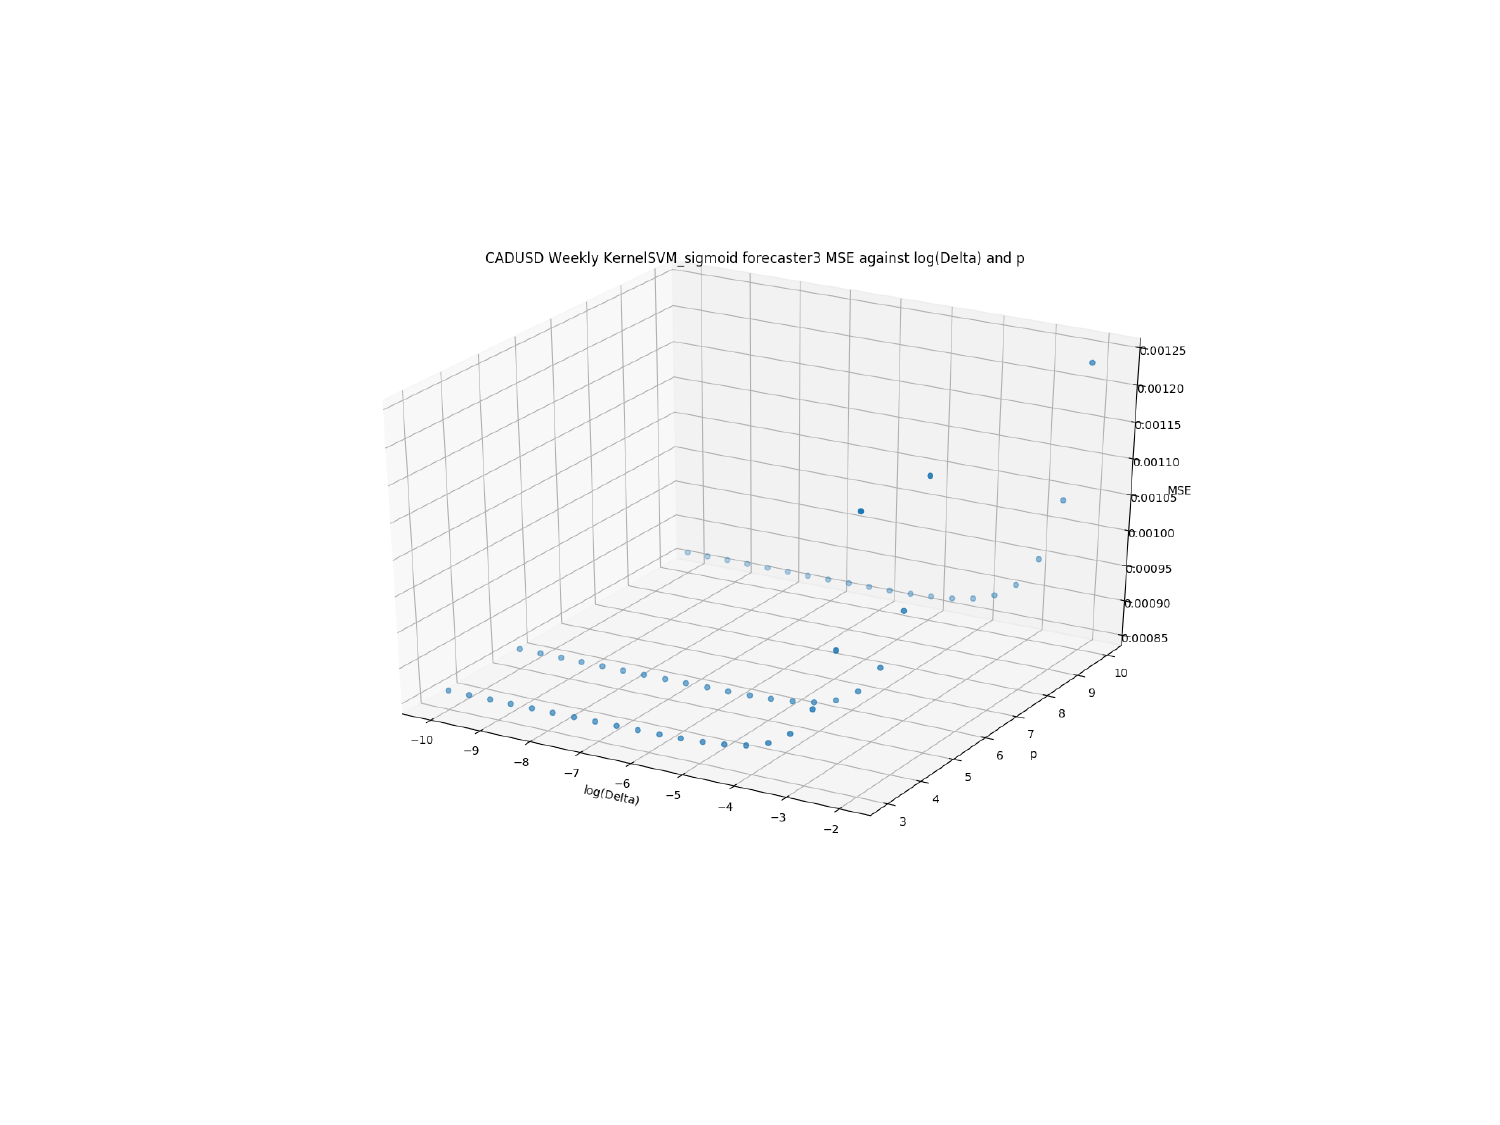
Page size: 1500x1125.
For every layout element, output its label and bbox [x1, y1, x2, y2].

picture [119, 119, 1358, 946]
